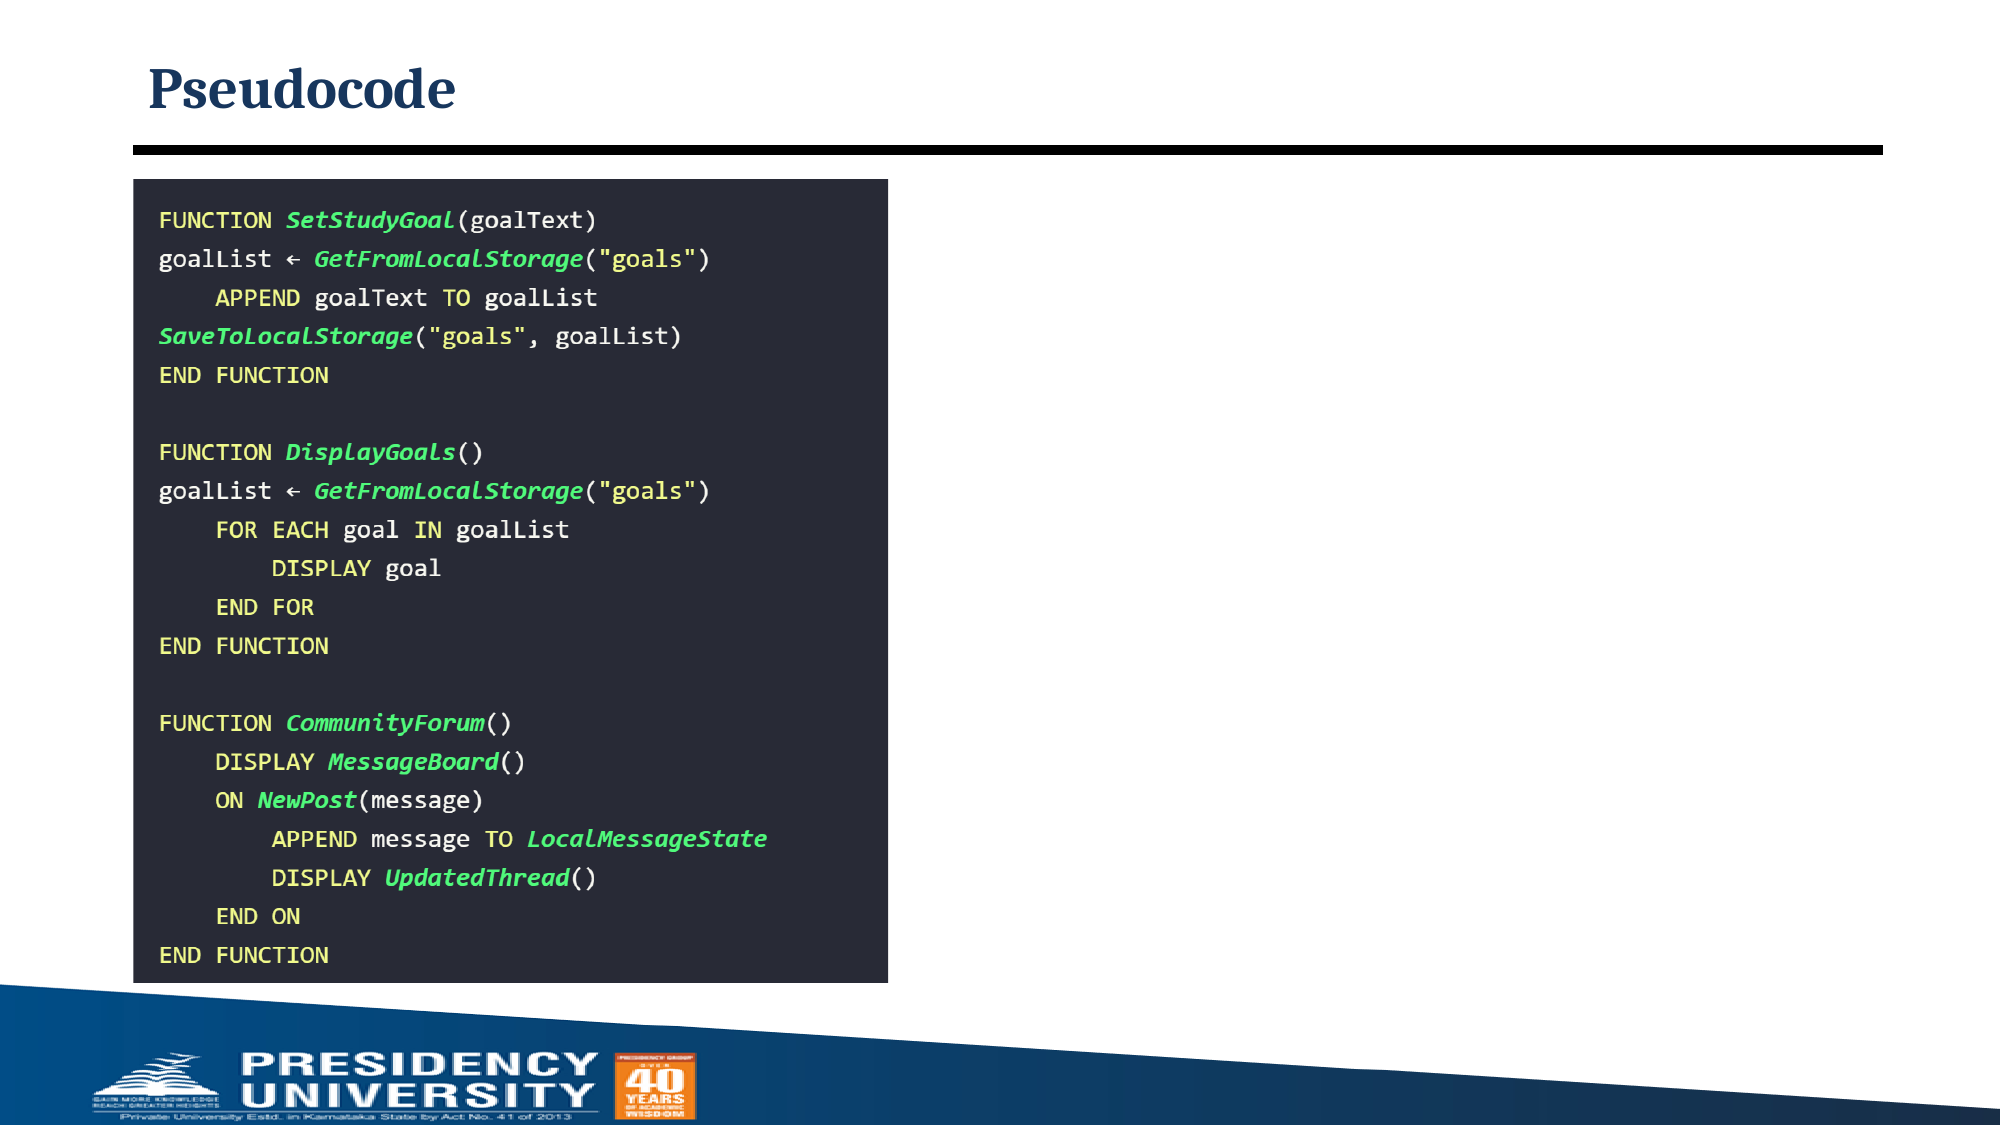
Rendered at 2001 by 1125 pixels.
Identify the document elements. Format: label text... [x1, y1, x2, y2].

title Pseudocode [133, 45, 1884, 125]
picture [0, 178, 2000, 1125]
